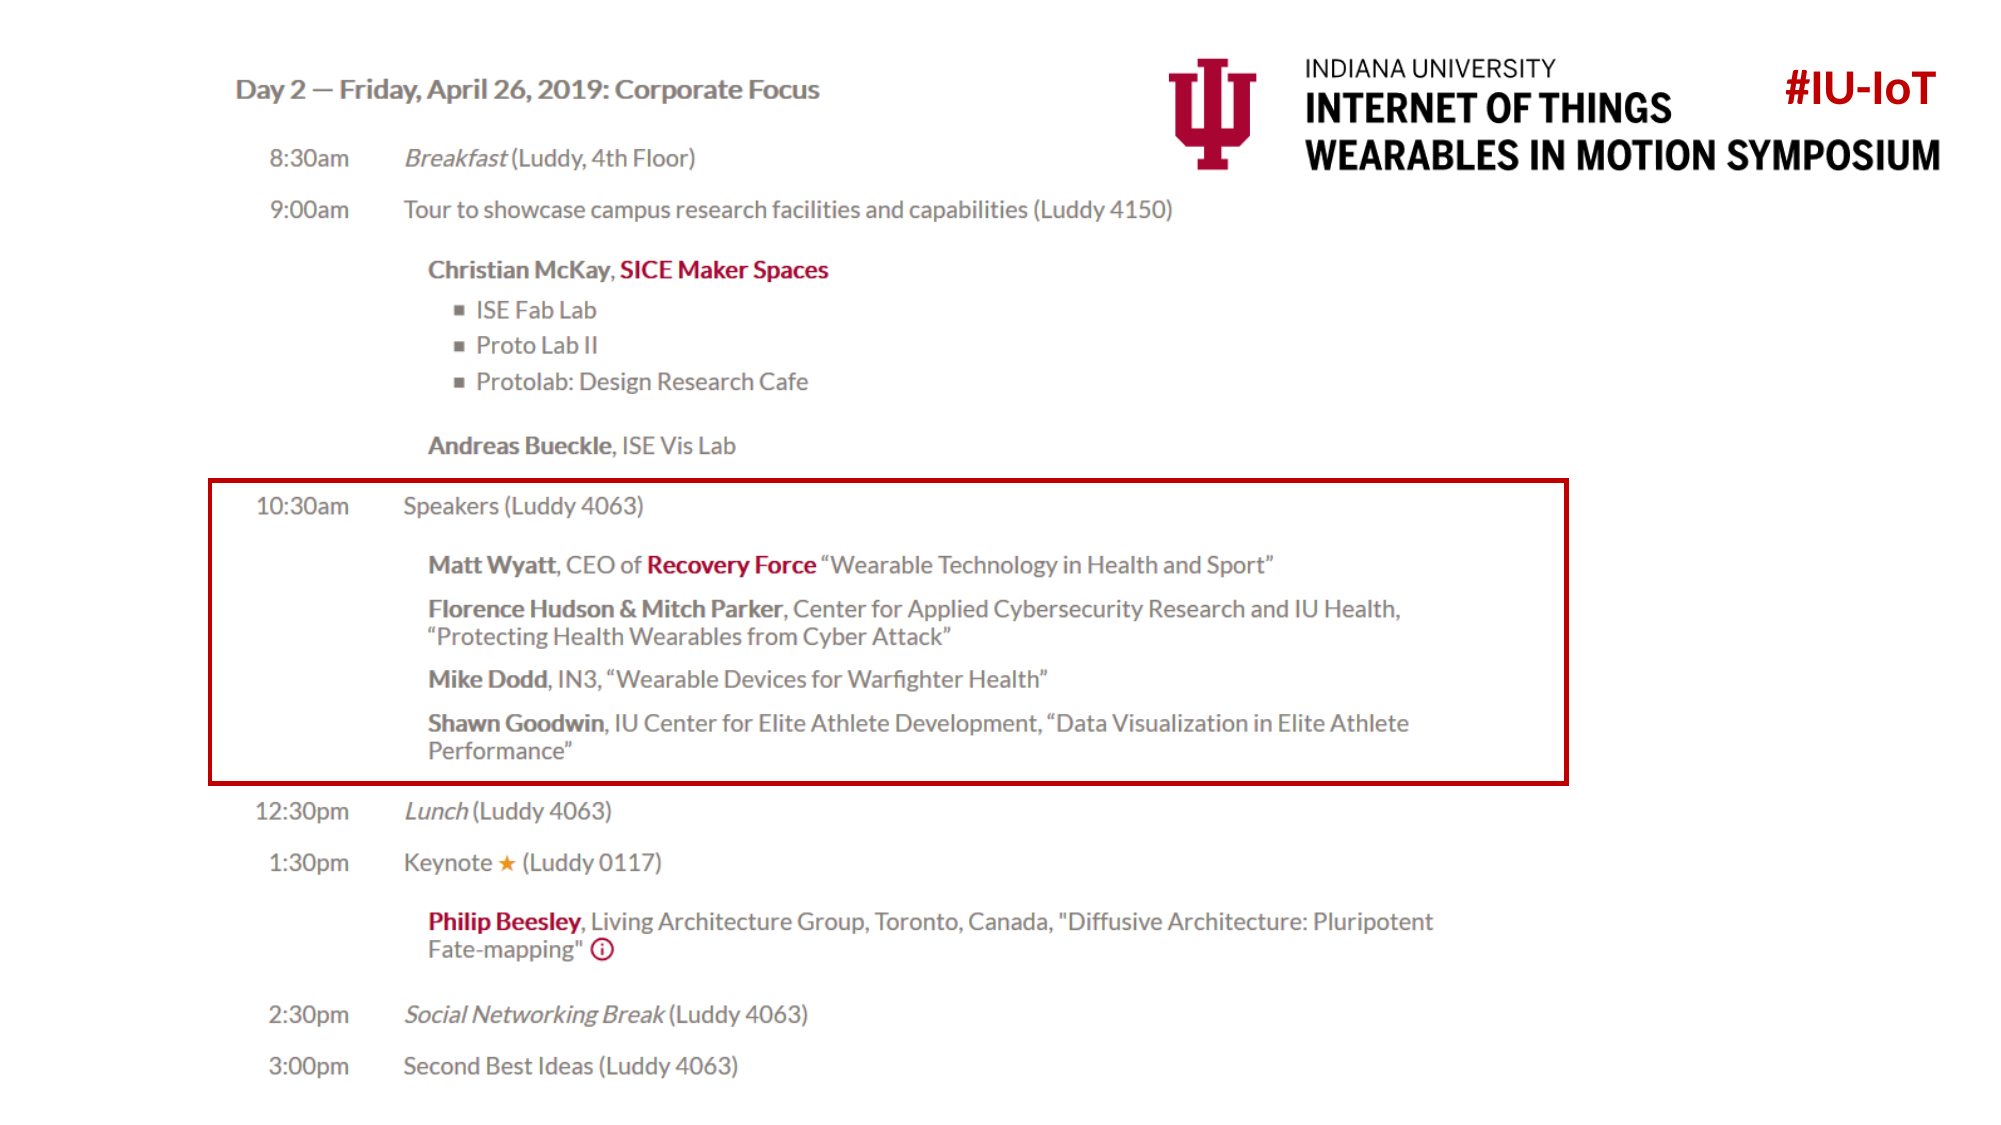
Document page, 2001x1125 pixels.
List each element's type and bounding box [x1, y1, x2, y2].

text_box [1479, 480, 1567, 785]
picture [209, 47, 1979, 1101]
